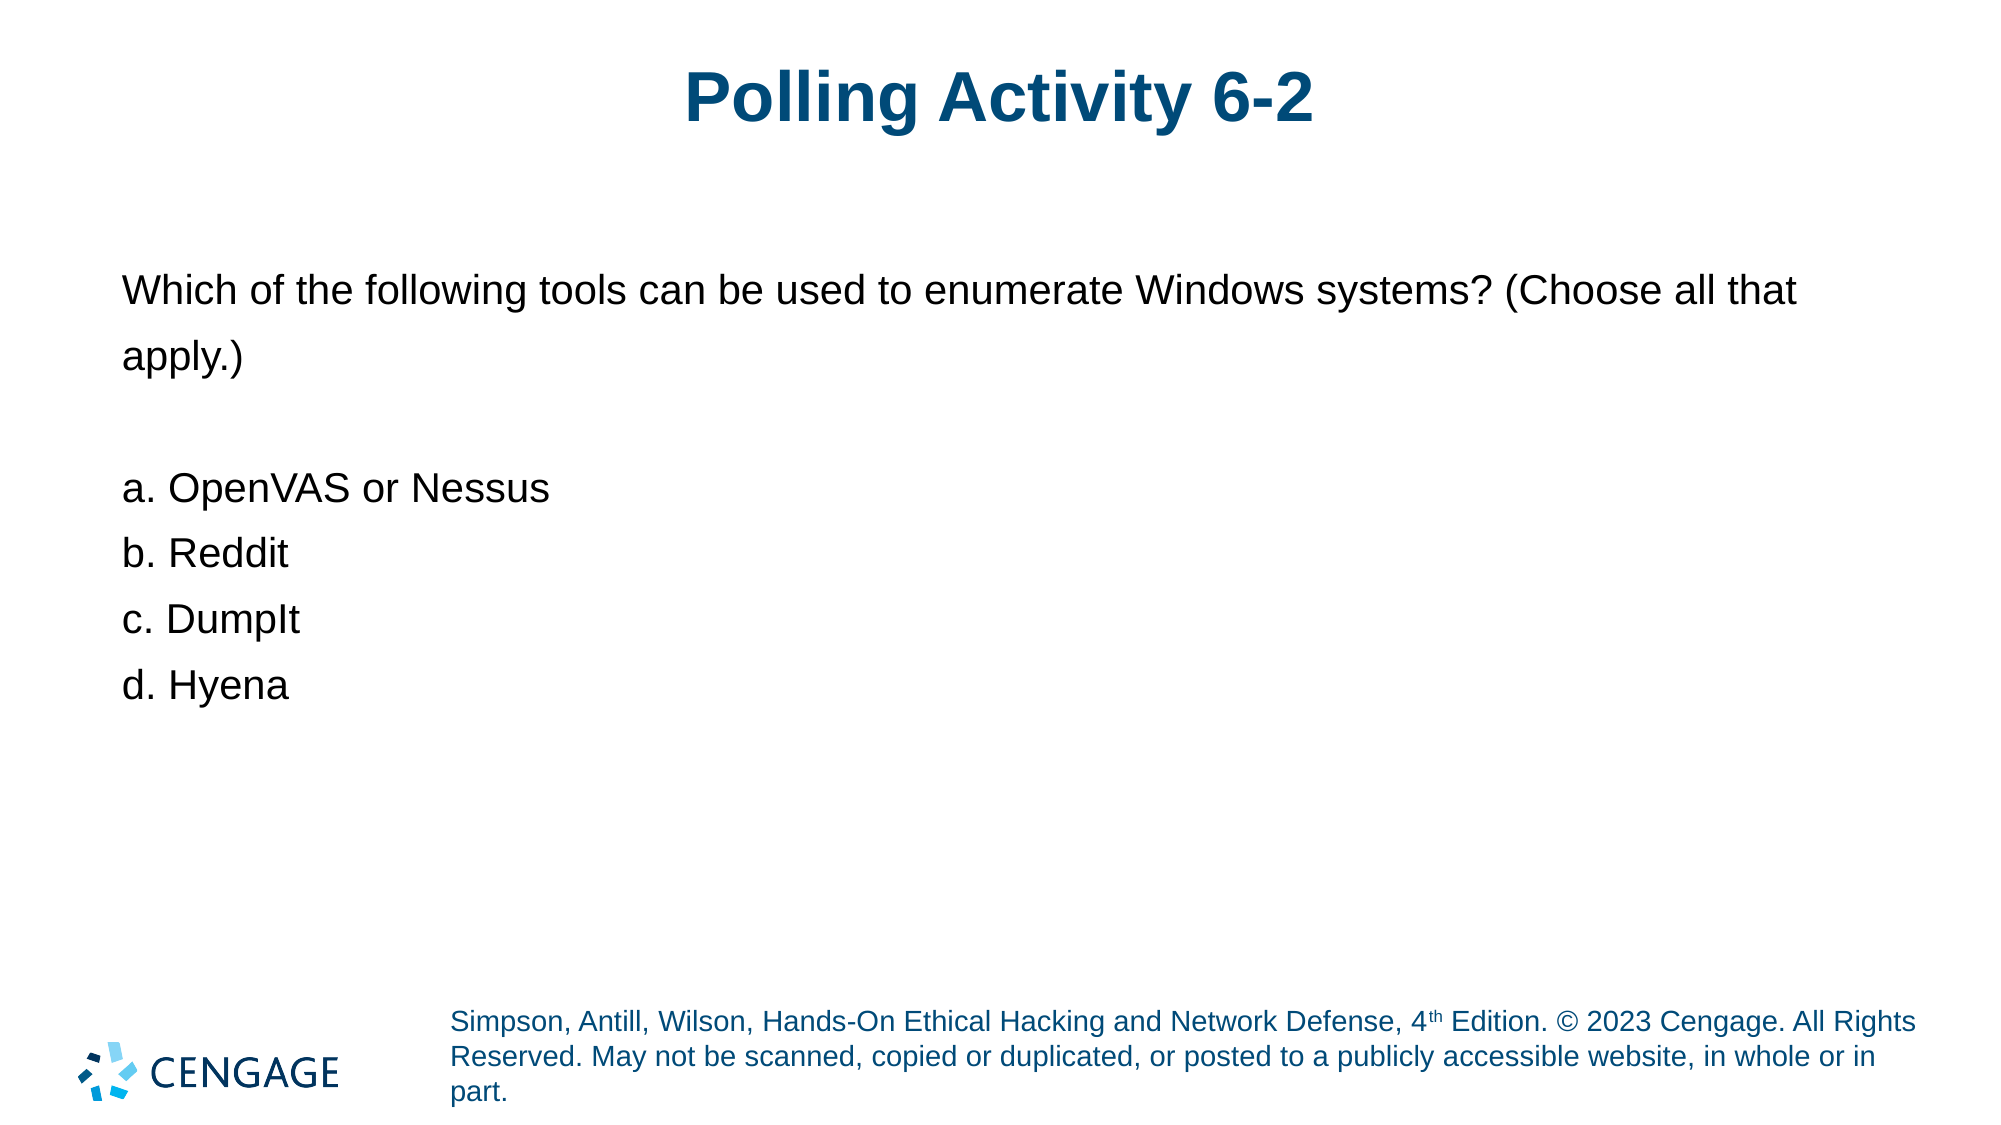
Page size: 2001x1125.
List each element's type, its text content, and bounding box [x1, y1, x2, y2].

list Which of the following tools can be used to enumerate Windows systems? (Choose all that apply.) a. OpenVAS or Nessus b. Reddit c. DumpIt d. Hyena [121, 268, 1880, 881]
title Polling Activity 6-2 [137, 59, 1863, 171]
picture [78, 1042, 338, 1101]
